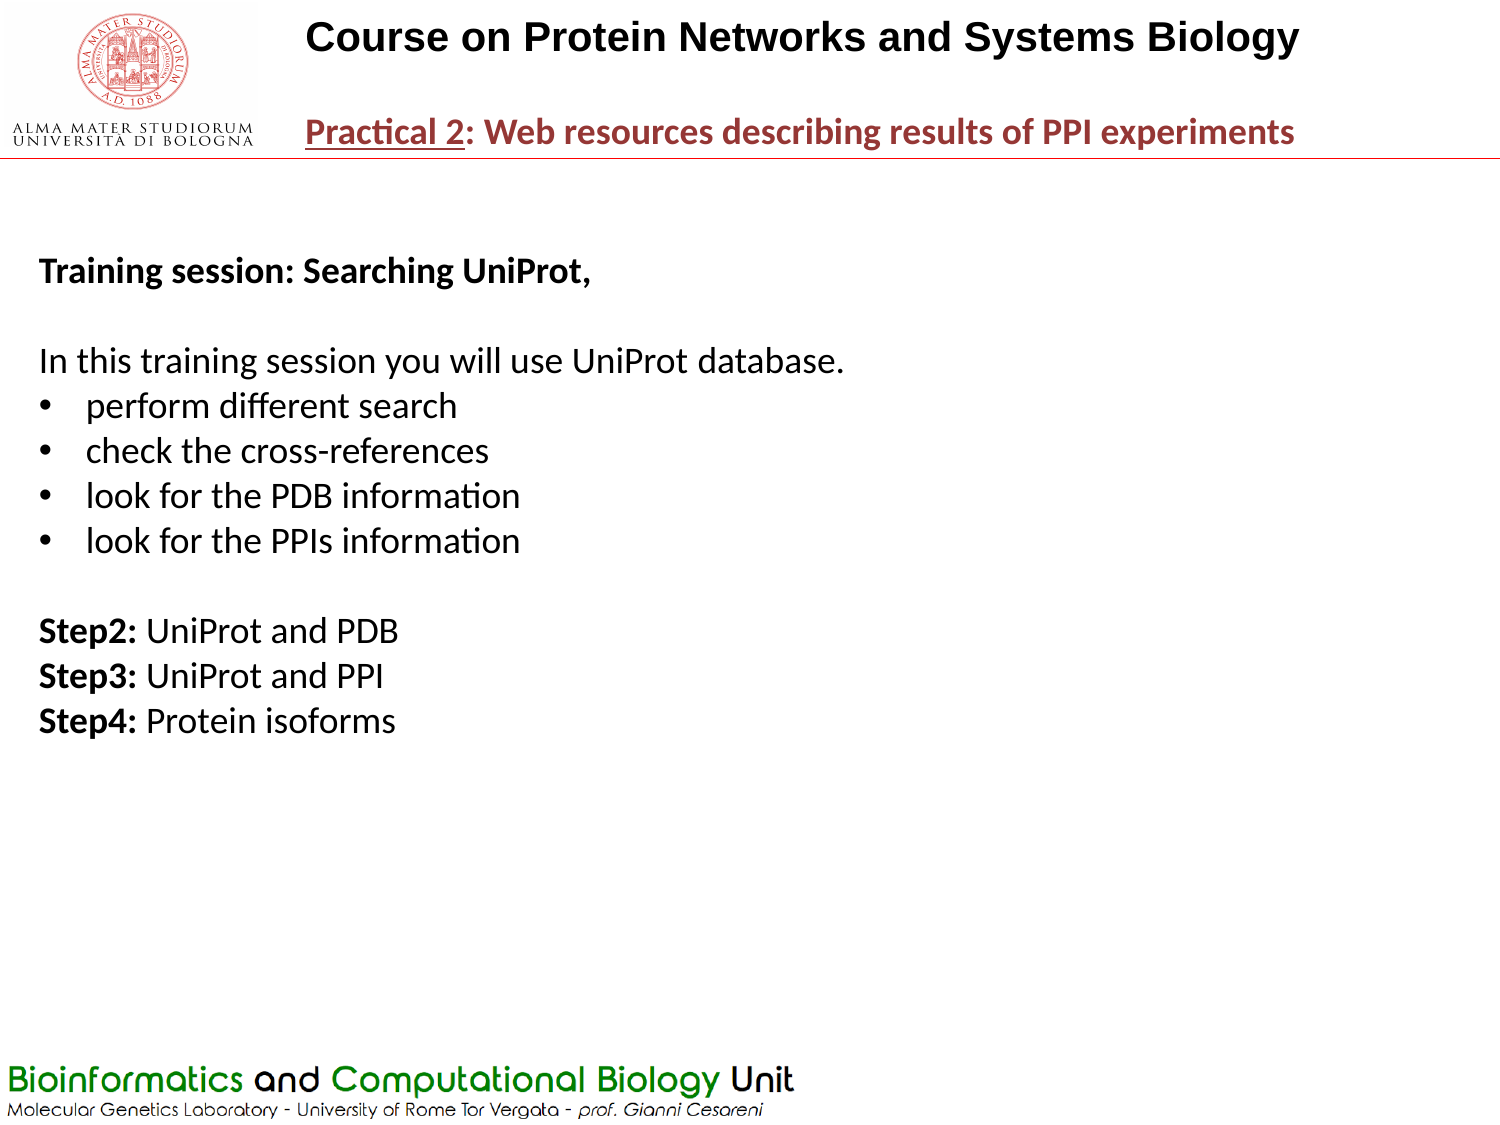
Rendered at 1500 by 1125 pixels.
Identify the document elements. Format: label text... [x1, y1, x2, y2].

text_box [0, 2, 1500, 159]
text_box Training session: Searching UniProt, In this training session you will use UniProt database. perform different search check the cross-references look for the PDB information look for the PPIs information Step2: UniProt and PDB Step3: UniProt and PPI Step4: Protein isoforms [24, 194, 1125, 884]
picture [4, 1060, 801, 1122]
